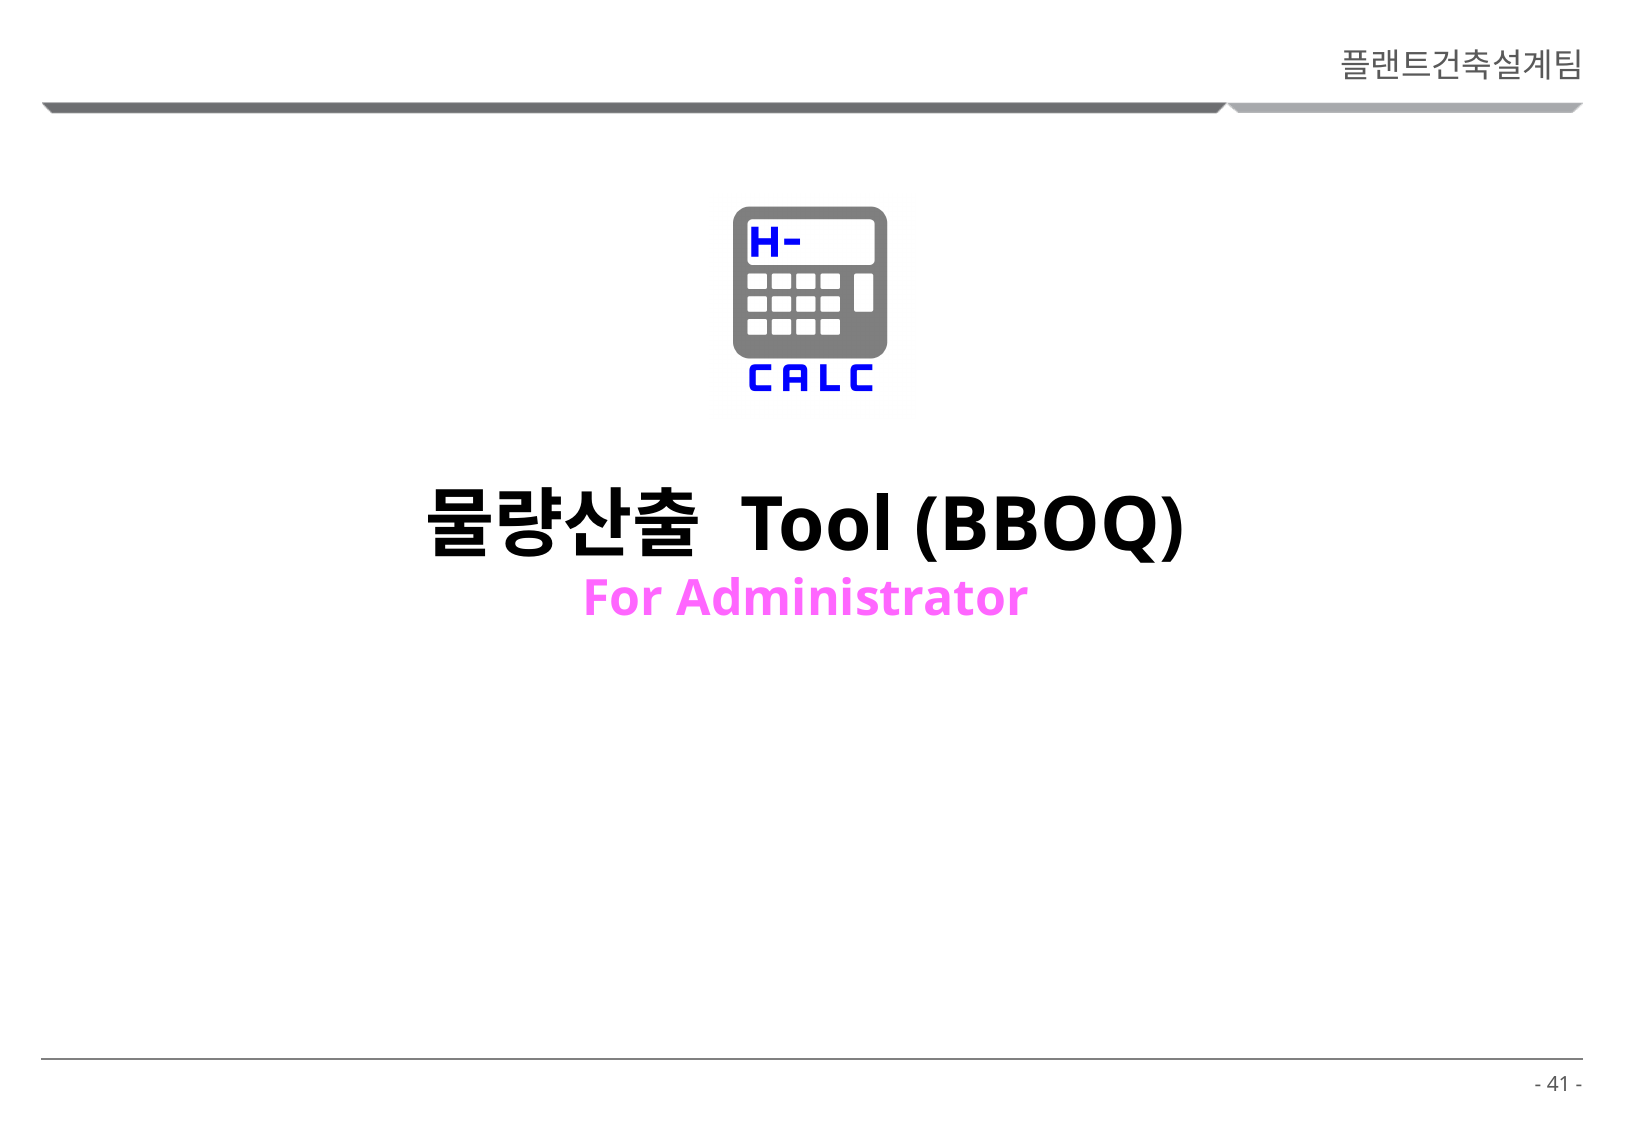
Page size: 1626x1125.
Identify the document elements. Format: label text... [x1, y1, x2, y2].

text_box 플랜트건축설계팀 [1339, 43, 1584, 84]
picture [42, 102, 1583, 114]
picture [709, 193, 916, 420]
text_box 물량산출 Tool (BBOQ) For Administrator [29, 467, 1583, 633]
